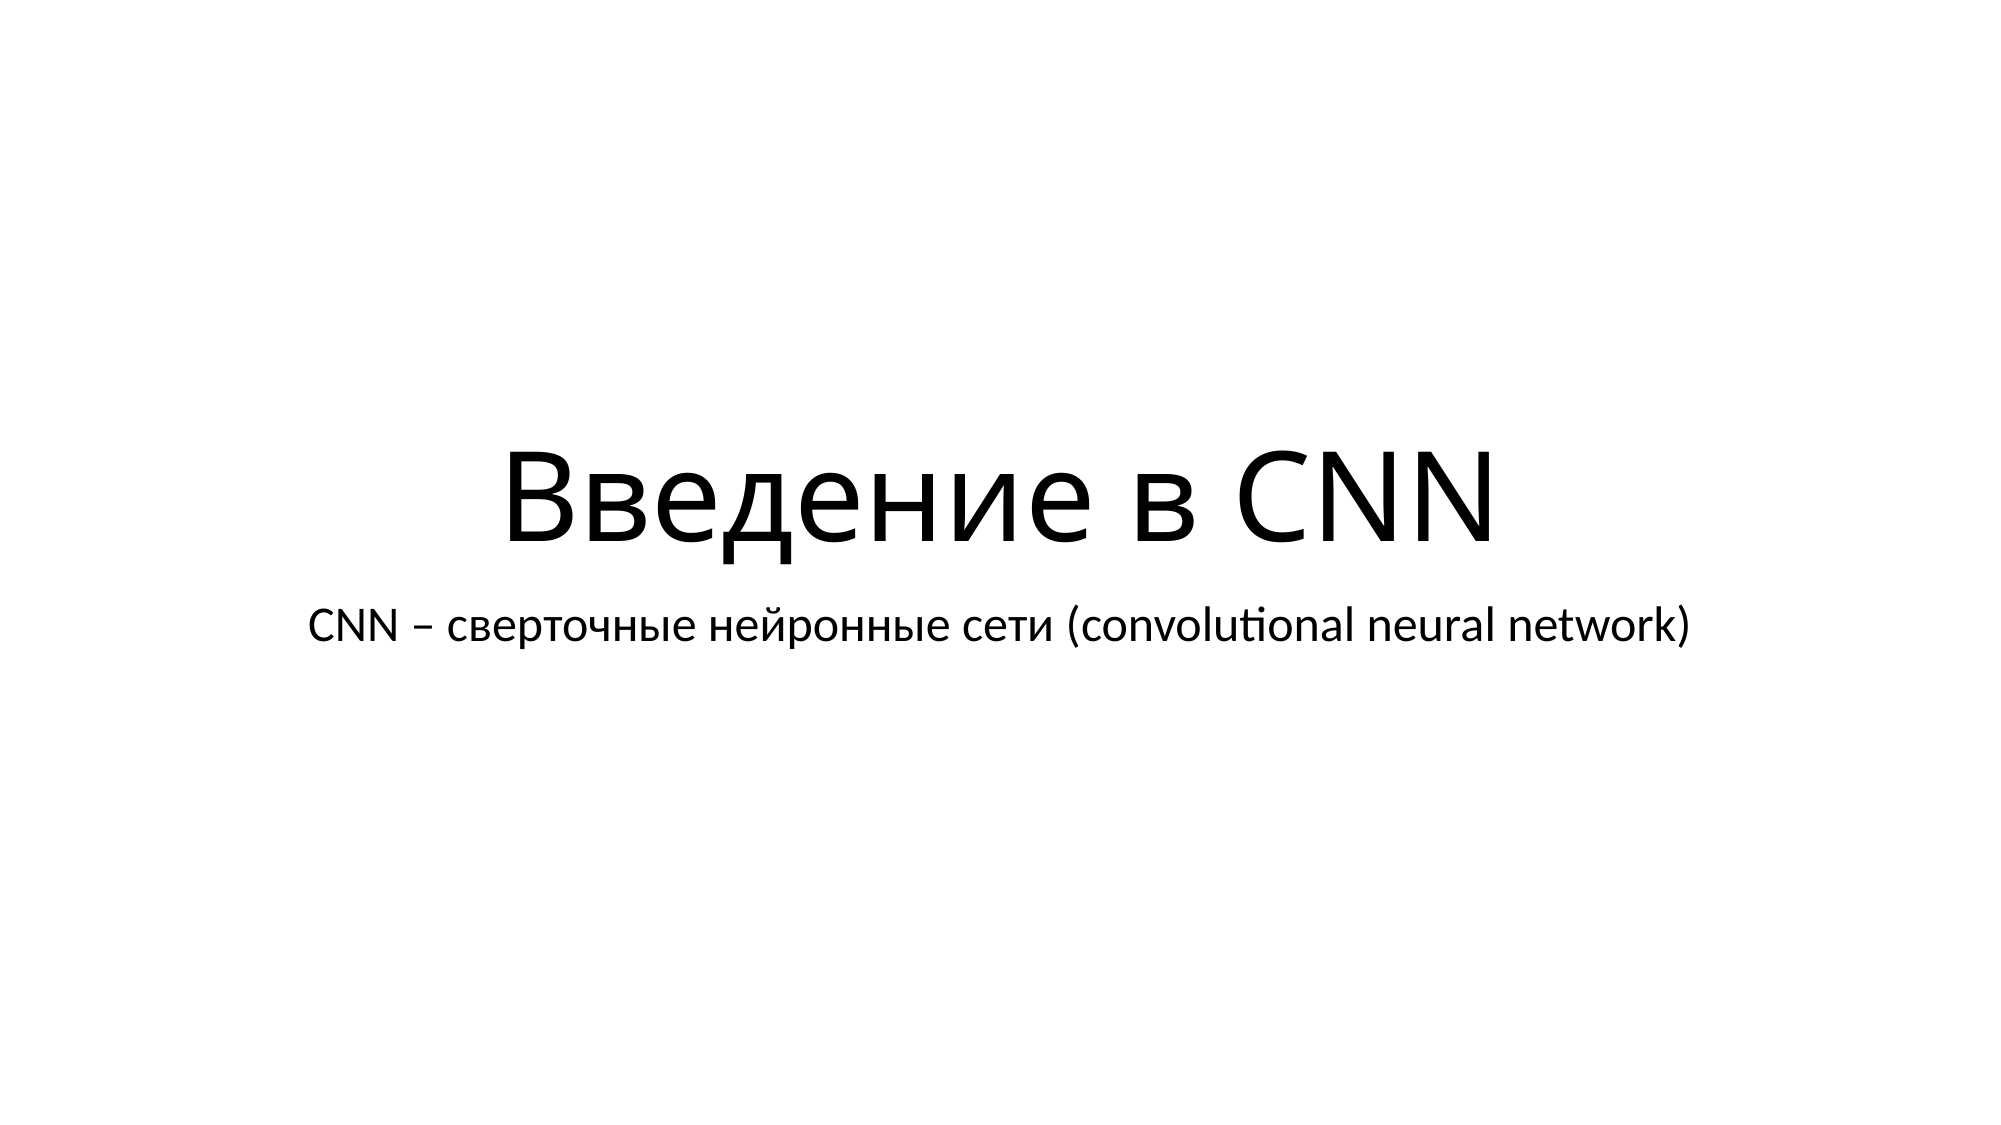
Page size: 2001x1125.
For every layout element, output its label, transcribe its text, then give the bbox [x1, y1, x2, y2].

title Введение в CNN [249, 184, 1750, 576]
subtitle CNN – сверточные нейронные сети (convolutional neural network) [249, 590, 1750, 863]
